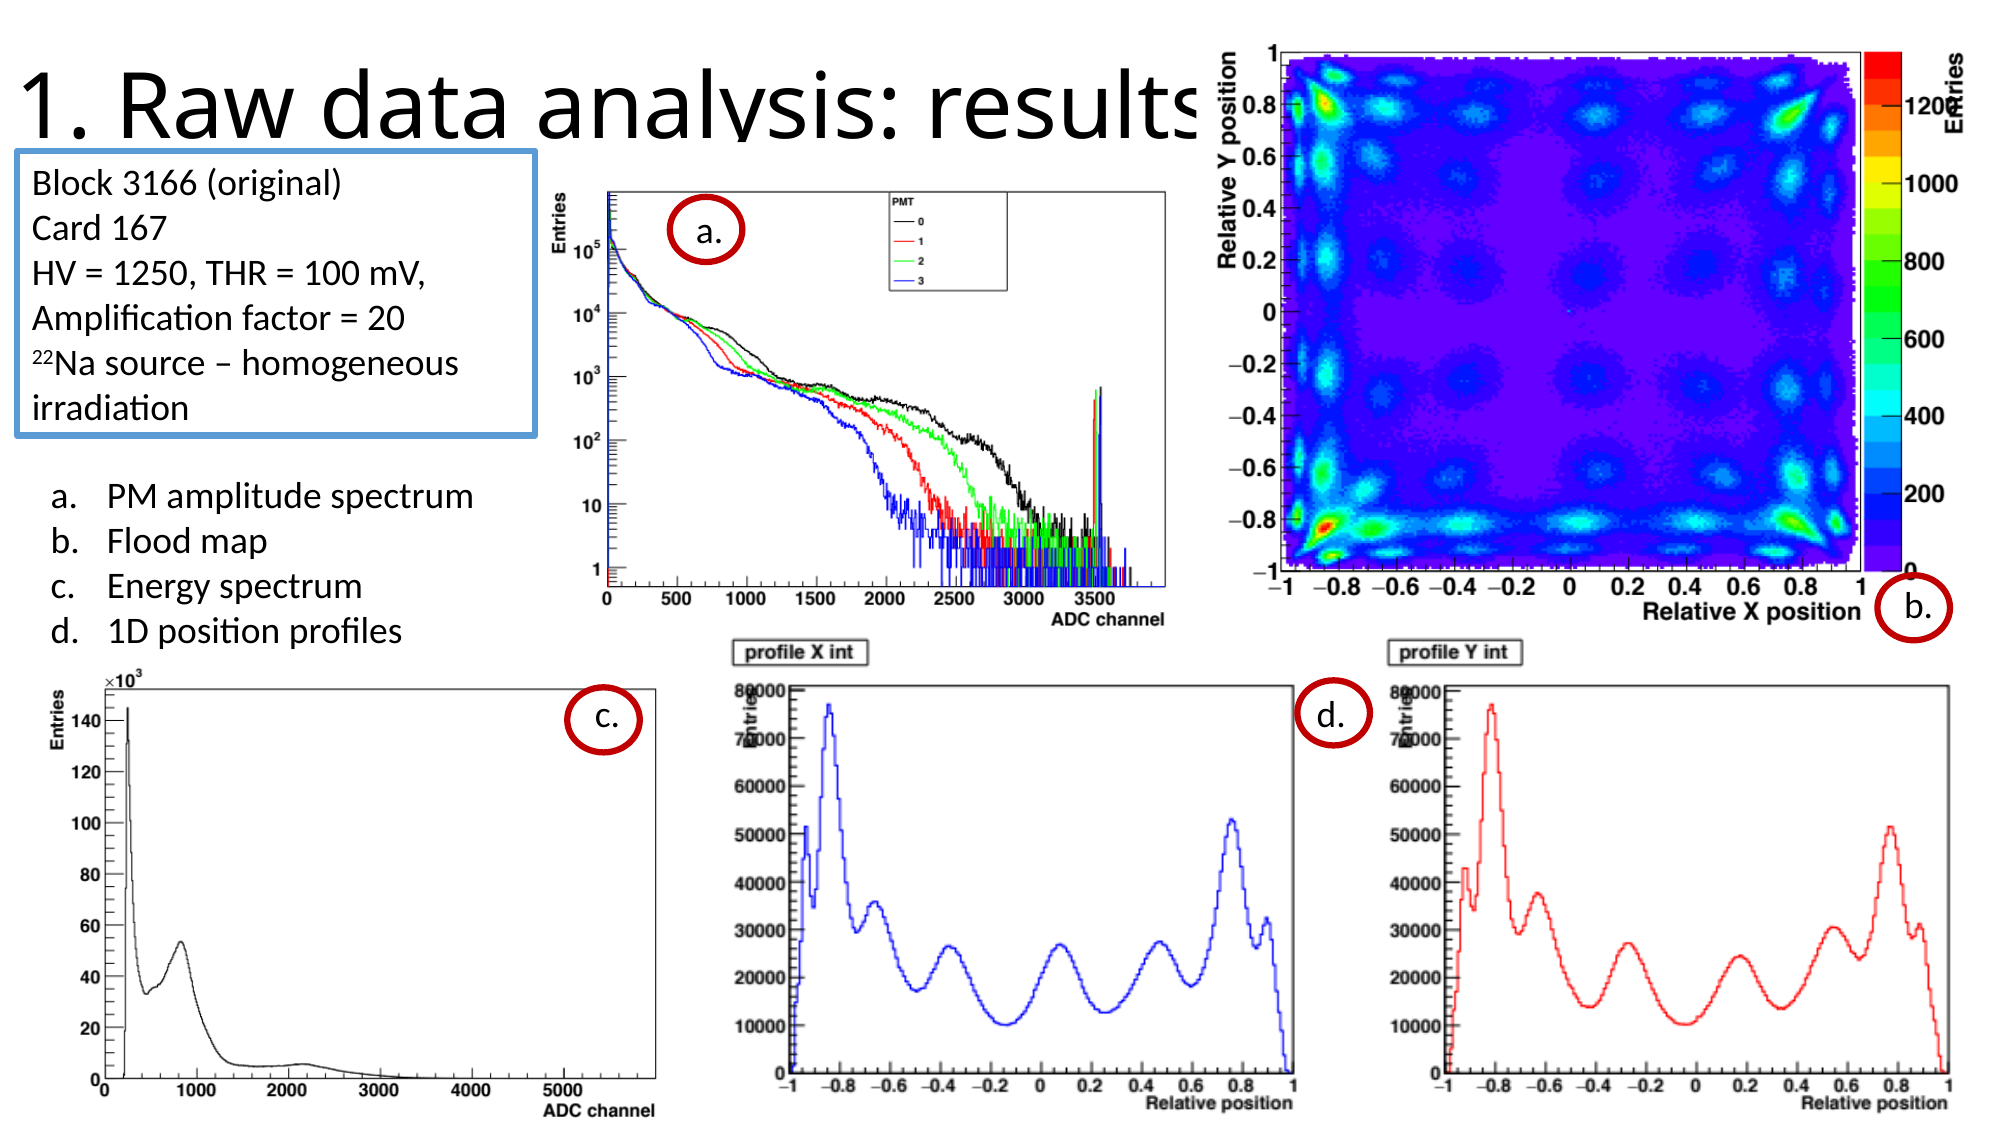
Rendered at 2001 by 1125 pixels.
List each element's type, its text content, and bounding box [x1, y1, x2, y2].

picture [35, 640, 681, 1125]
text_box PM amplitude spectrum Flood map Energy spectrum 1D position profiles [35, 463, 536, 640]
title 1. Raw data analysis: results [0, 0, 1725, 218]
picture [535, 33, 1980, 1125]
text_box Block 3166 (original) Card 167 HV = 1250, THR = 100 mV, Amplification factor = 20 22Na source – homogeneous irradiation [17, 150, 535, 436]
